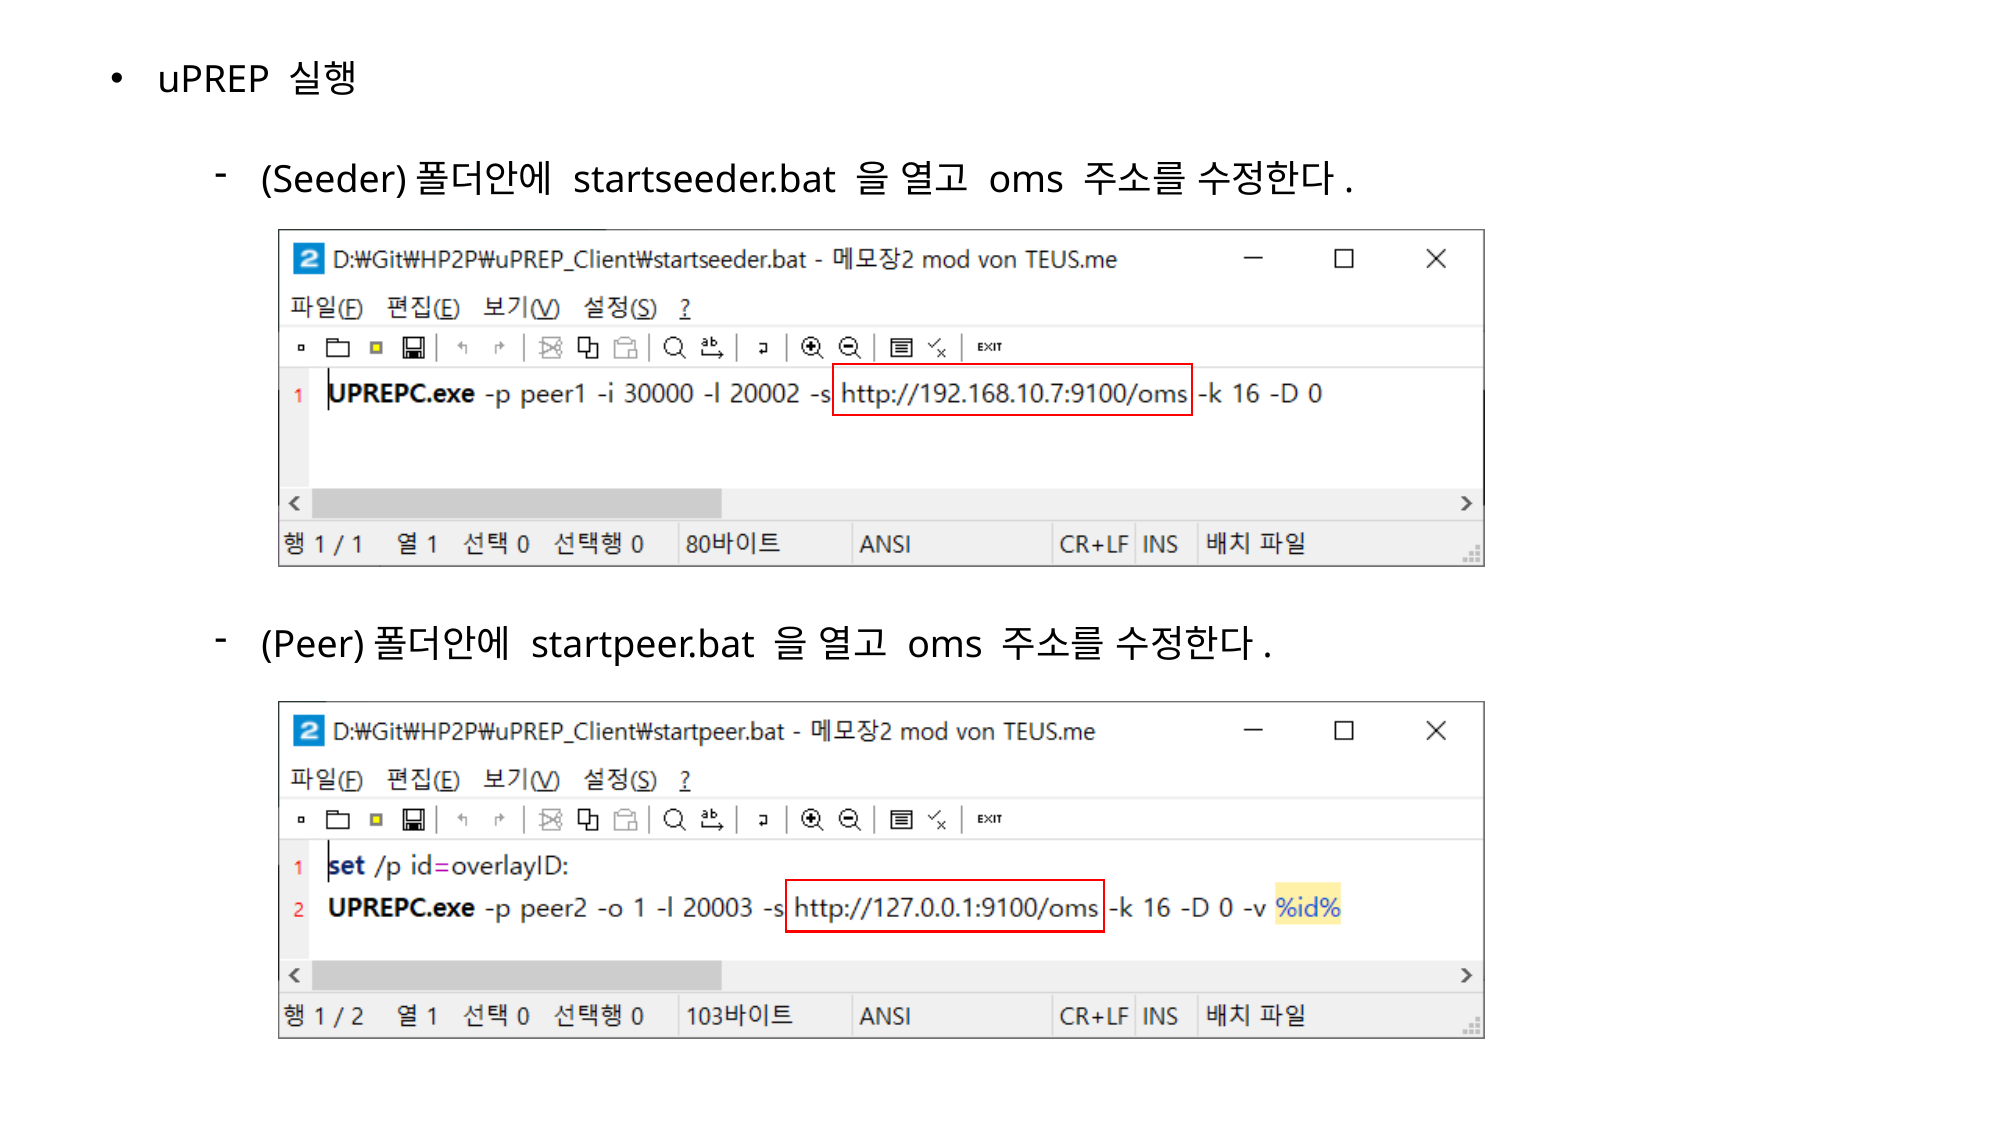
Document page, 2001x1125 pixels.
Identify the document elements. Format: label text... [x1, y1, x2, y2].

picture [278, 229, 1485, 568]
text_box (Seeder)폴더안에 startseeder.bat 을 열고 oms 주소를 수정한다. [199, 147, 1415, 208]
text_box (Peer)폴더안에 startpeer.bat 을 열고 oms 주소를 수정한다. [199, 612, 1415, 673]
text_box uPREP 실행 [95, 47, 692, 108]
picture [278, 701, 1485, 1039]
